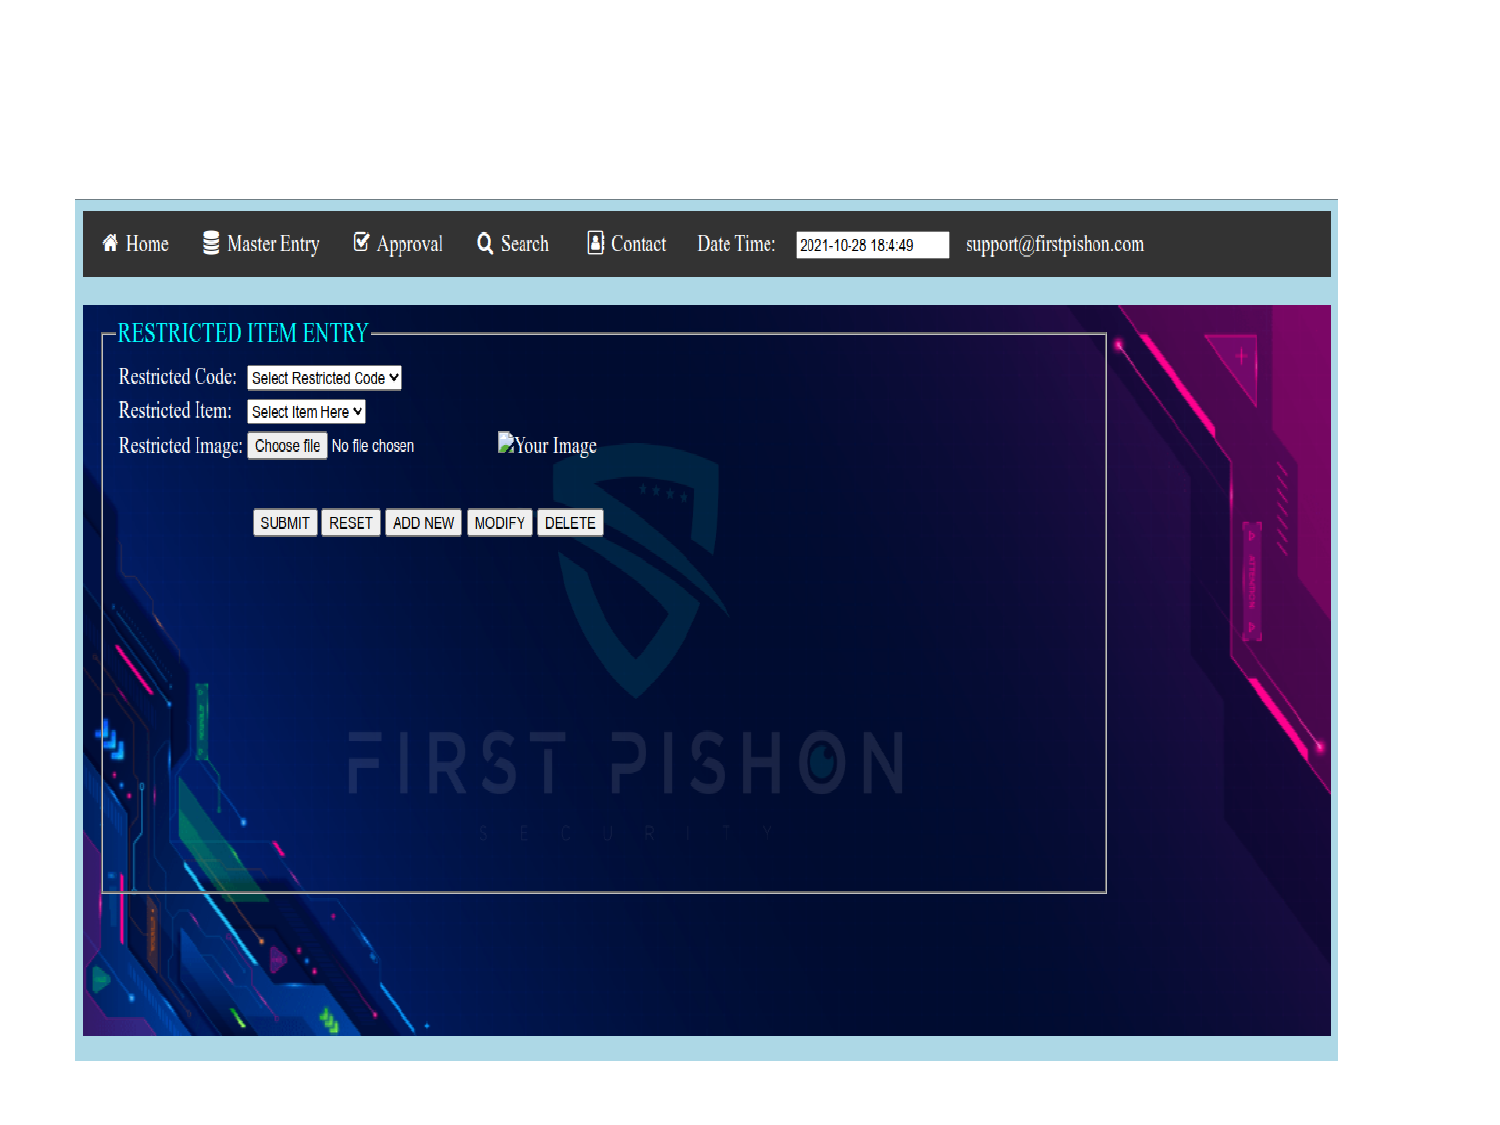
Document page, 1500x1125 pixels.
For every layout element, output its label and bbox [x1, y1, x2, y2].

picture [74, 199, 1338, 1061]
